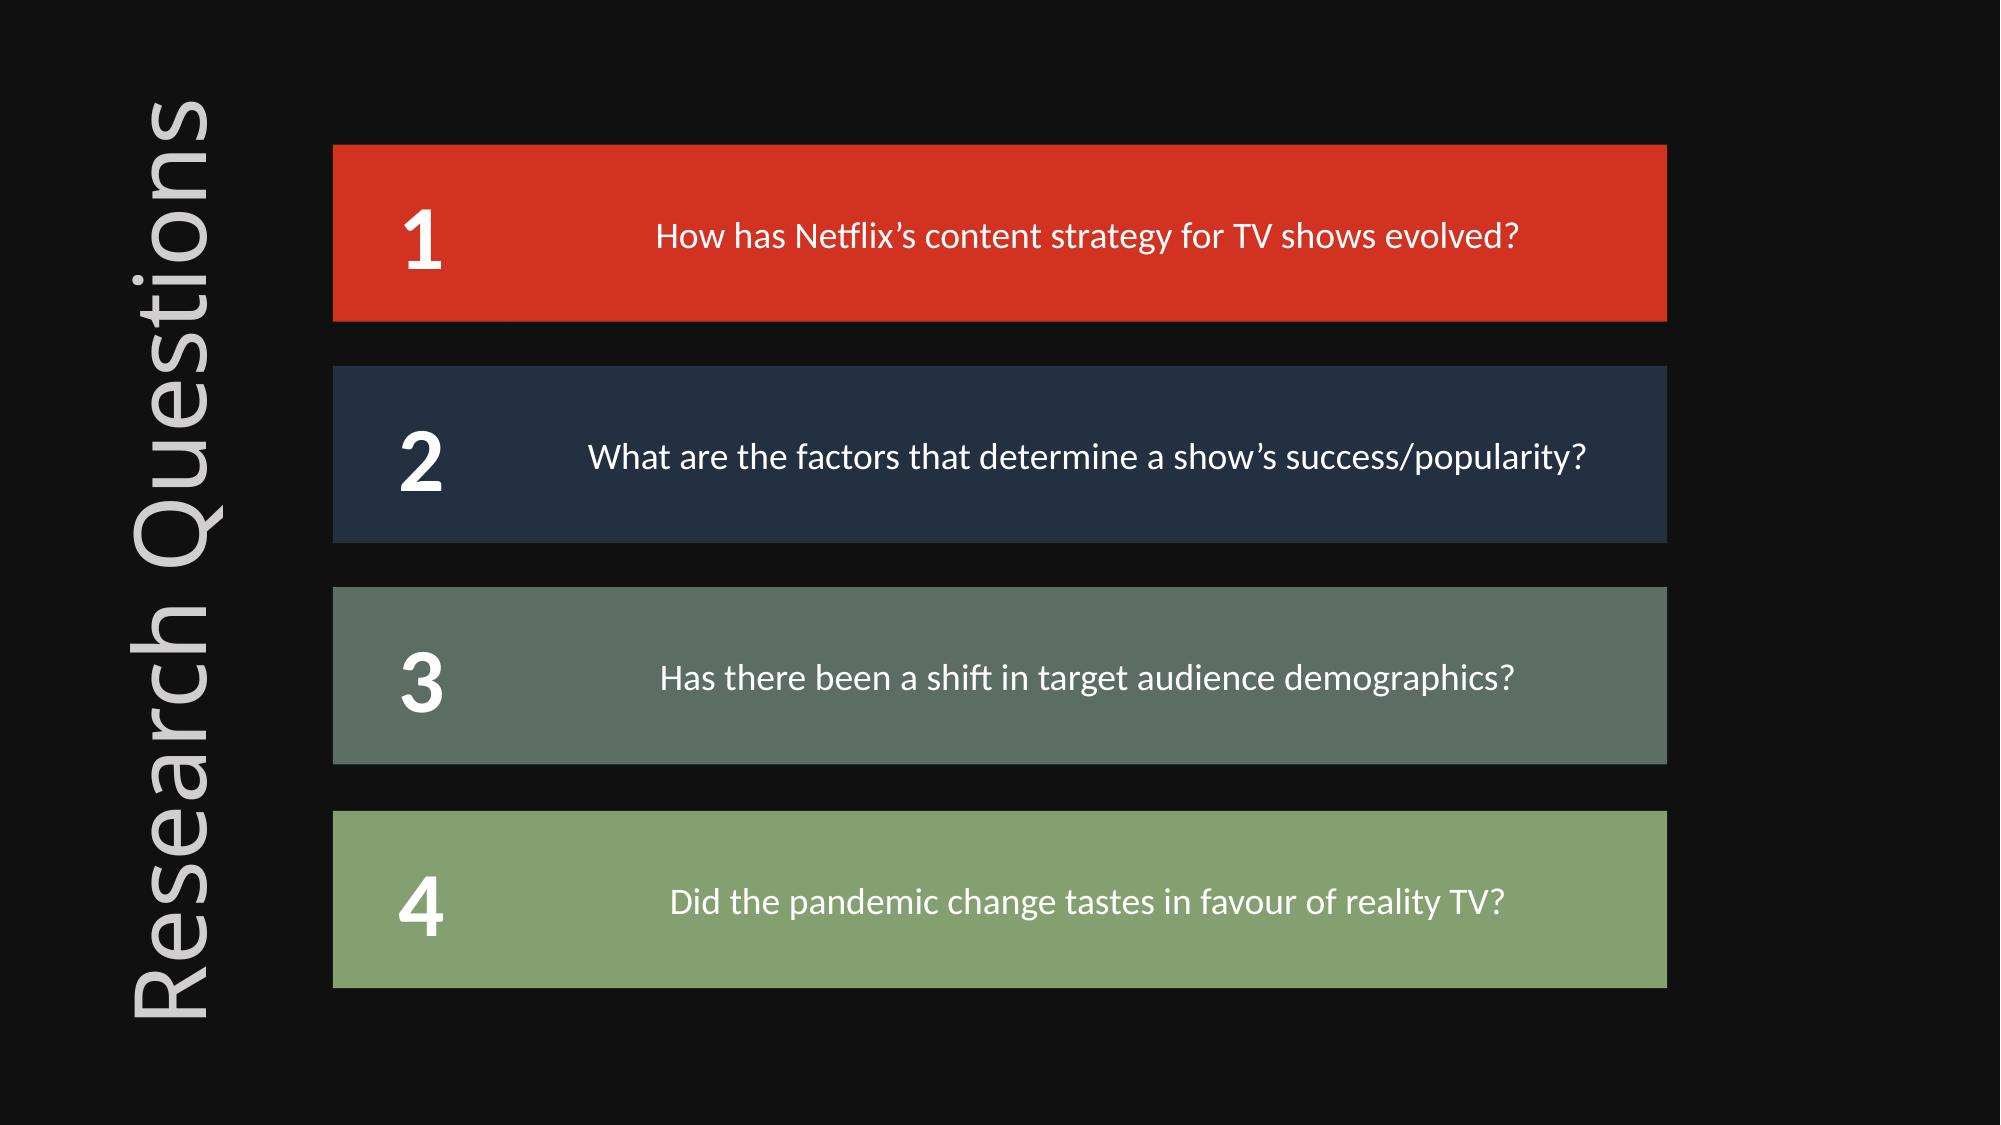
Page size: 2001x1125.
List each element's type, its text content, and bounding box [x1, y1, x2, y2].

text_box How has Netflix’s content strategy for TV shows evolved? [511, 143, 1668, 323]
text_box What are the factors that determine a show’s success/popularity? [511, 365, 1668, 544]
text_box 3 [334, 586, 511, 765]
text_box 1 [334, 143, 511, 323]
text_box Has there been a shift in target audience demographics? [511, 586, 1668, 765]
text_box Did the pandemic change tastes in favour of reality TV? [511, 810, 1668, 989]
text_box 4 [334, 810, 511, 989]
text_box 2 [334, 365, 511, 544]
text_box Research Questions [0, 0, 334, 1125]
